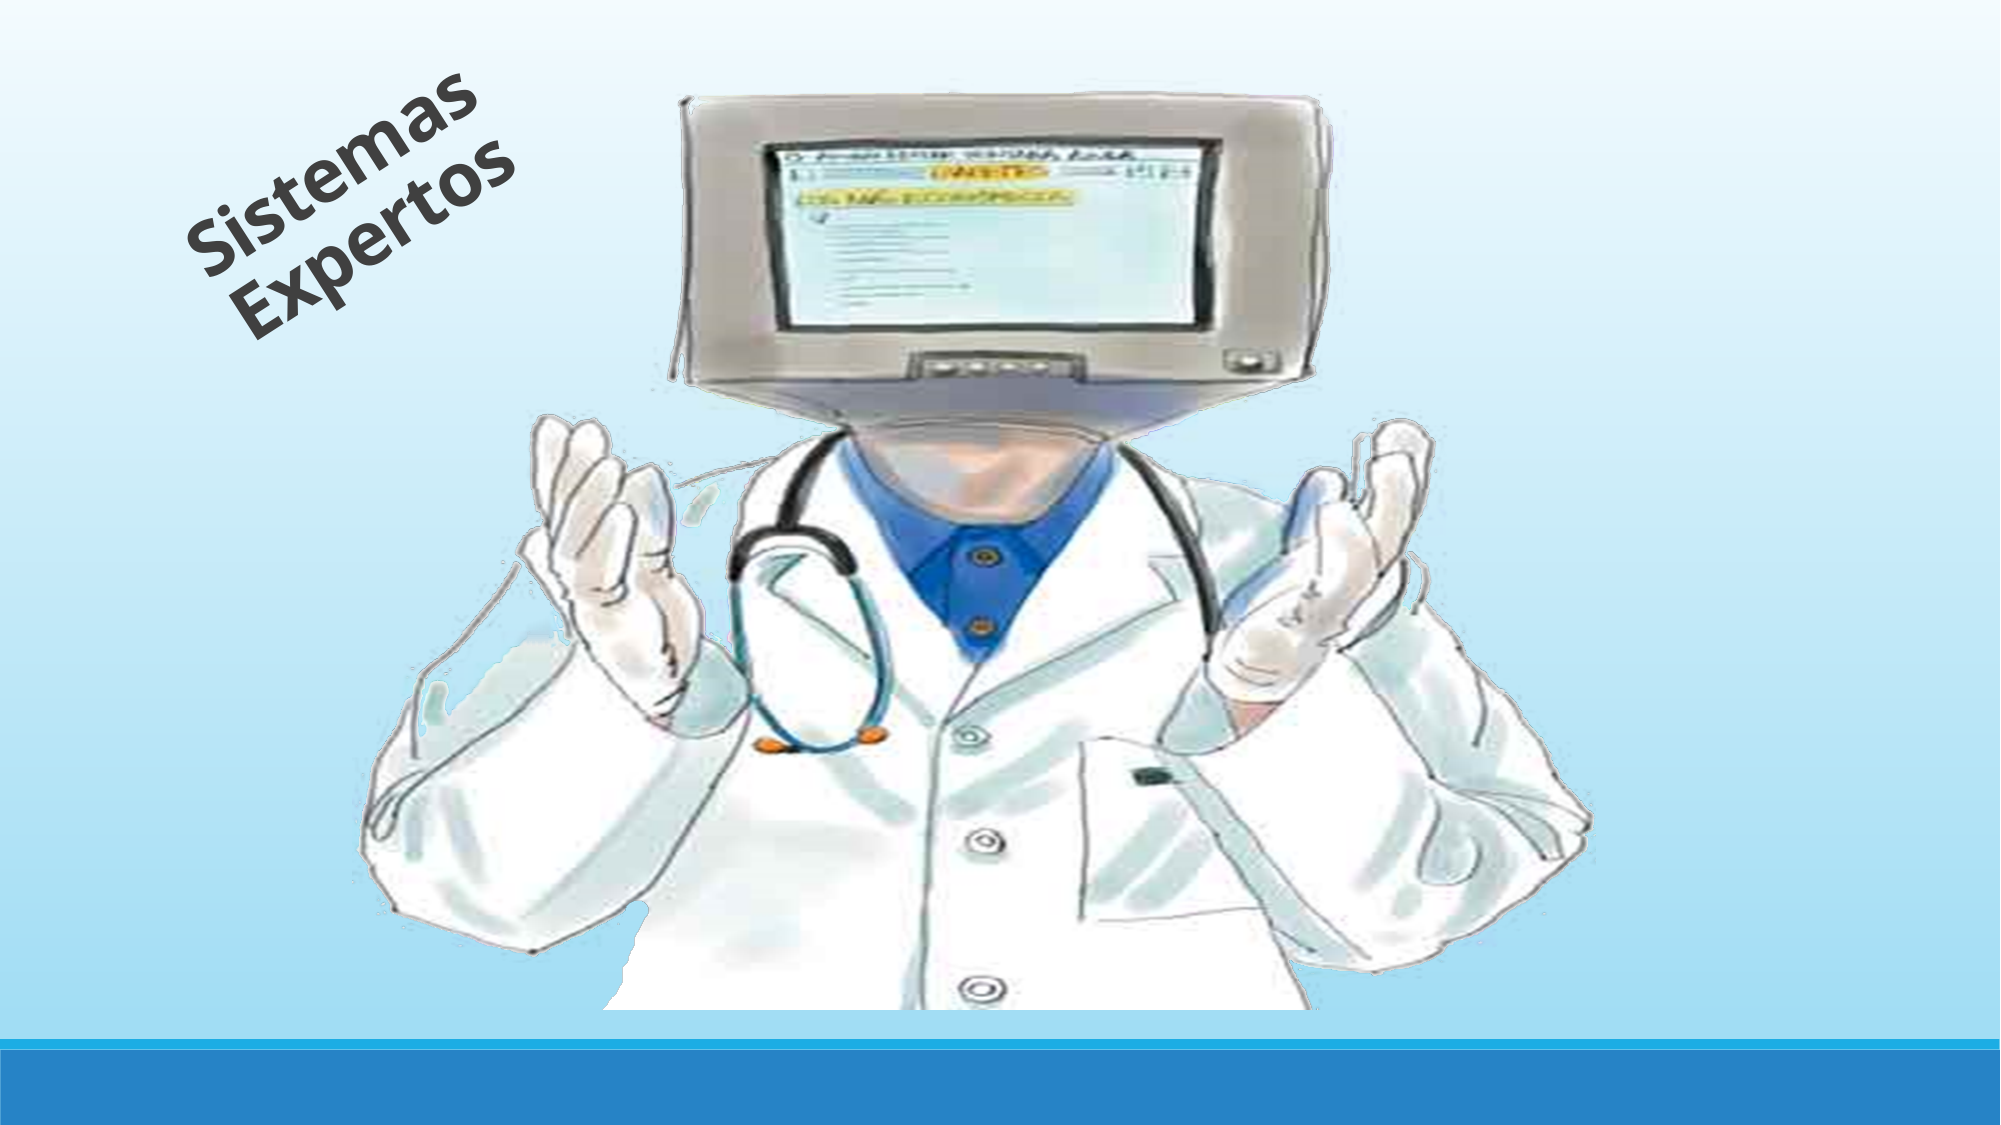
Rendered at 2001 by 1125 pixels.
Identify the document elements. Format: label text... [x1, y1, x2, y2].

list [351, 0, 1596, 1011]
text_box Sistemas Expertos [54, 137, 350, 449]
